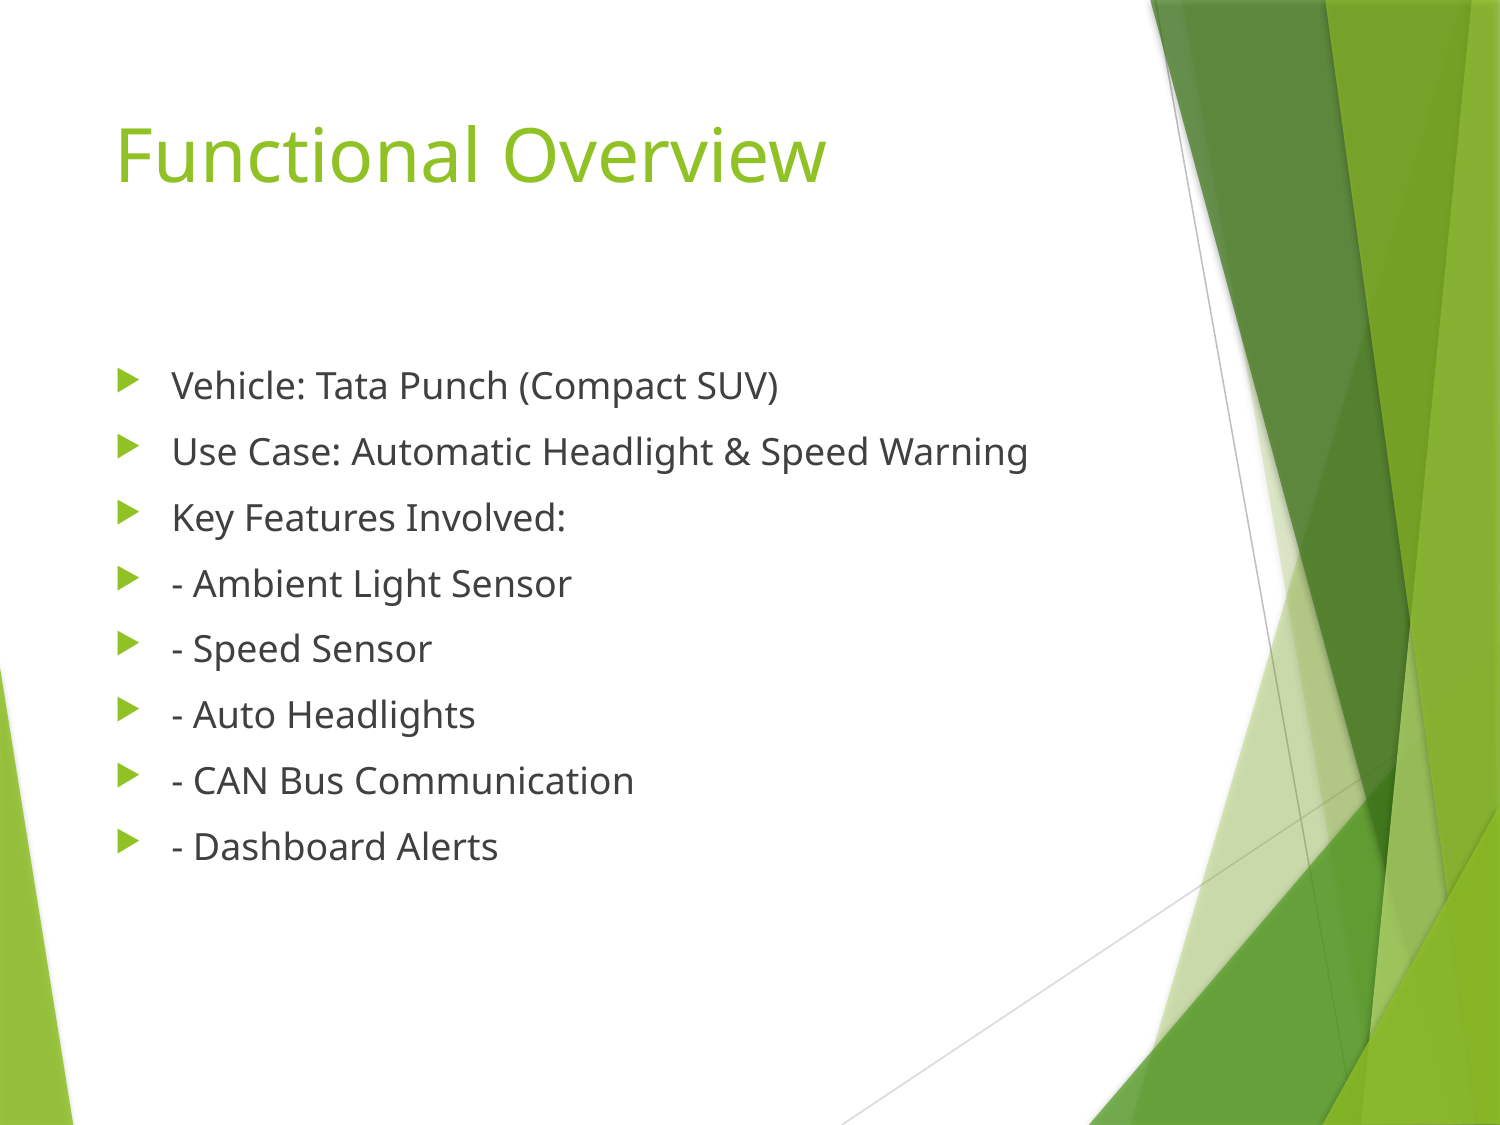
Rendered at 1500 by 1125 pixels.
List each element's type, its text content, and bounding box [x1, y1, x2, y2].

list Vehicle: Tata Punch (Compact SUV) Use Case: Automatic Headlight & Speed Warning Key Features Involved: - Ambient Light Sensor - Speed Sensor - Auto Headlights - CAN Bus Communication - Dashboard Alerts [99, 354, 1142, 992]
title Functional Overview [99, 99, 1142, 317]
